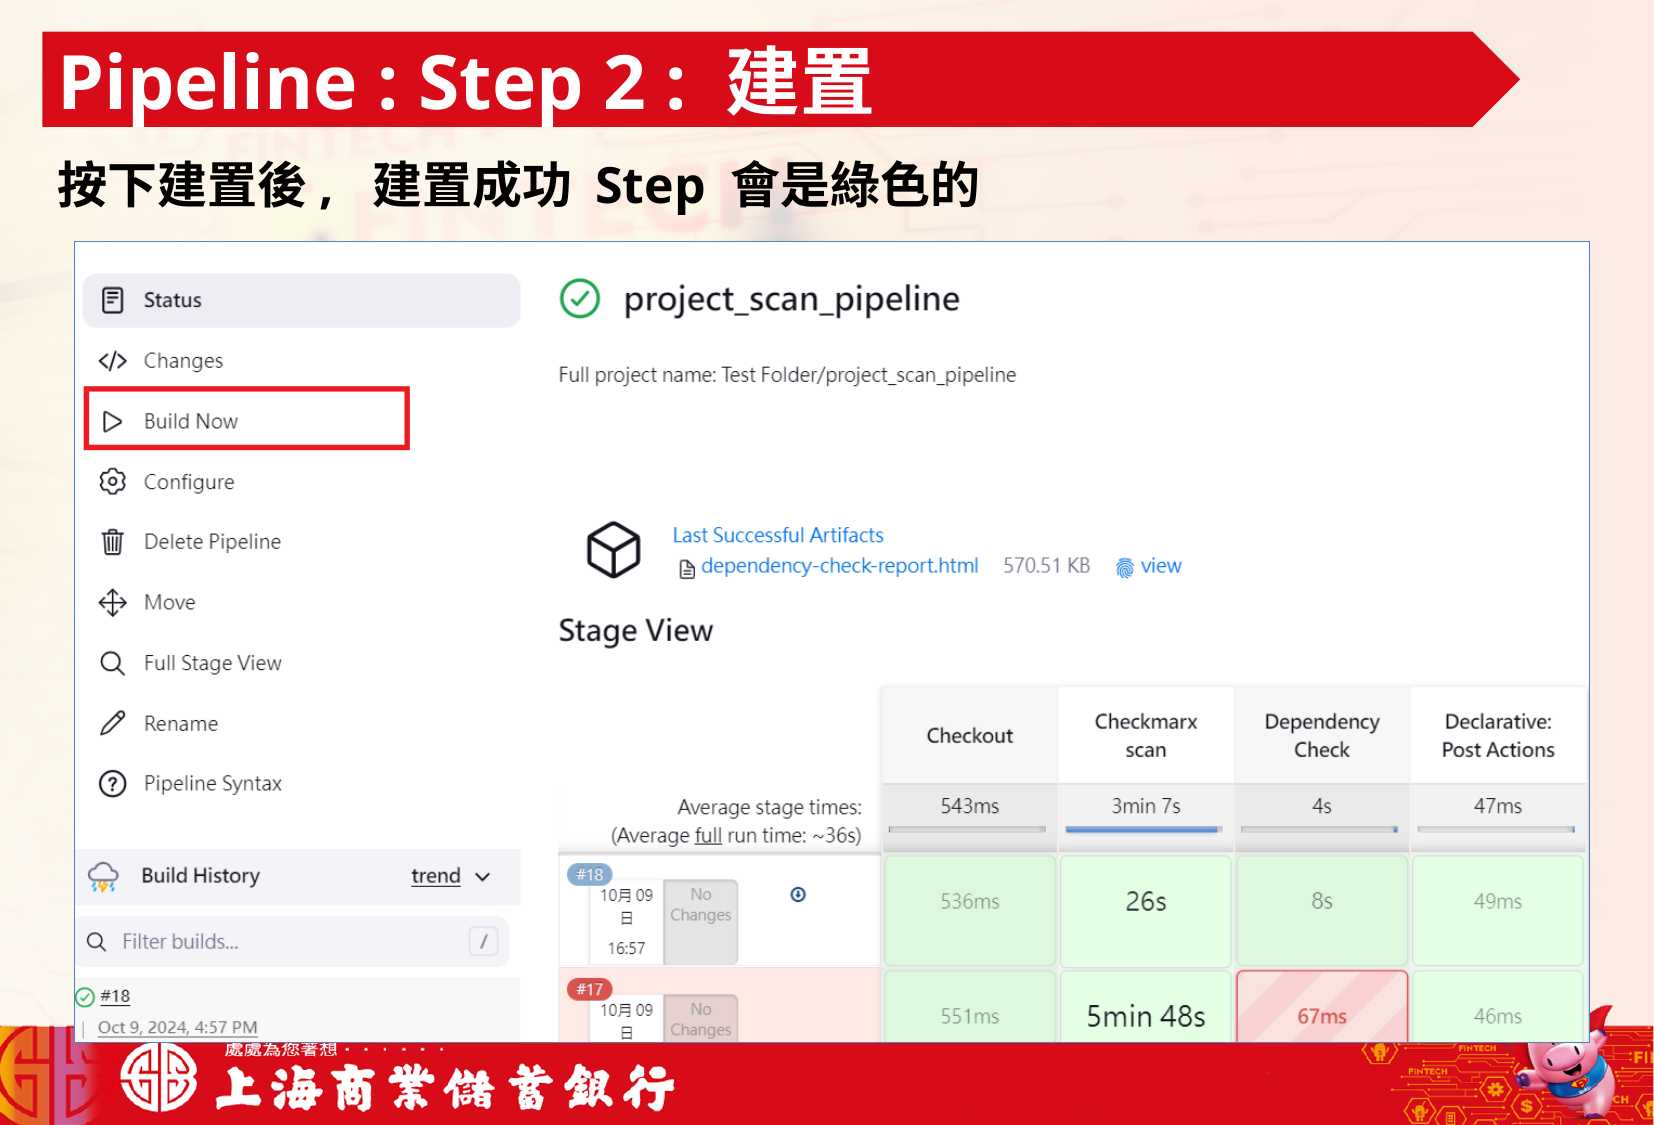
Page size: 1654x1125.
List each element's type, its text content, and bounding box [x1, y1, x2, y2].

text_box Pipeline : Step 2 : 建置 [42, 31, 1521, 127]
picture [0, 0, 1654, 1125]
text_box 按下建置後, 建置成功 Step 會是綠色的 [43, 146, 1561, 221]
